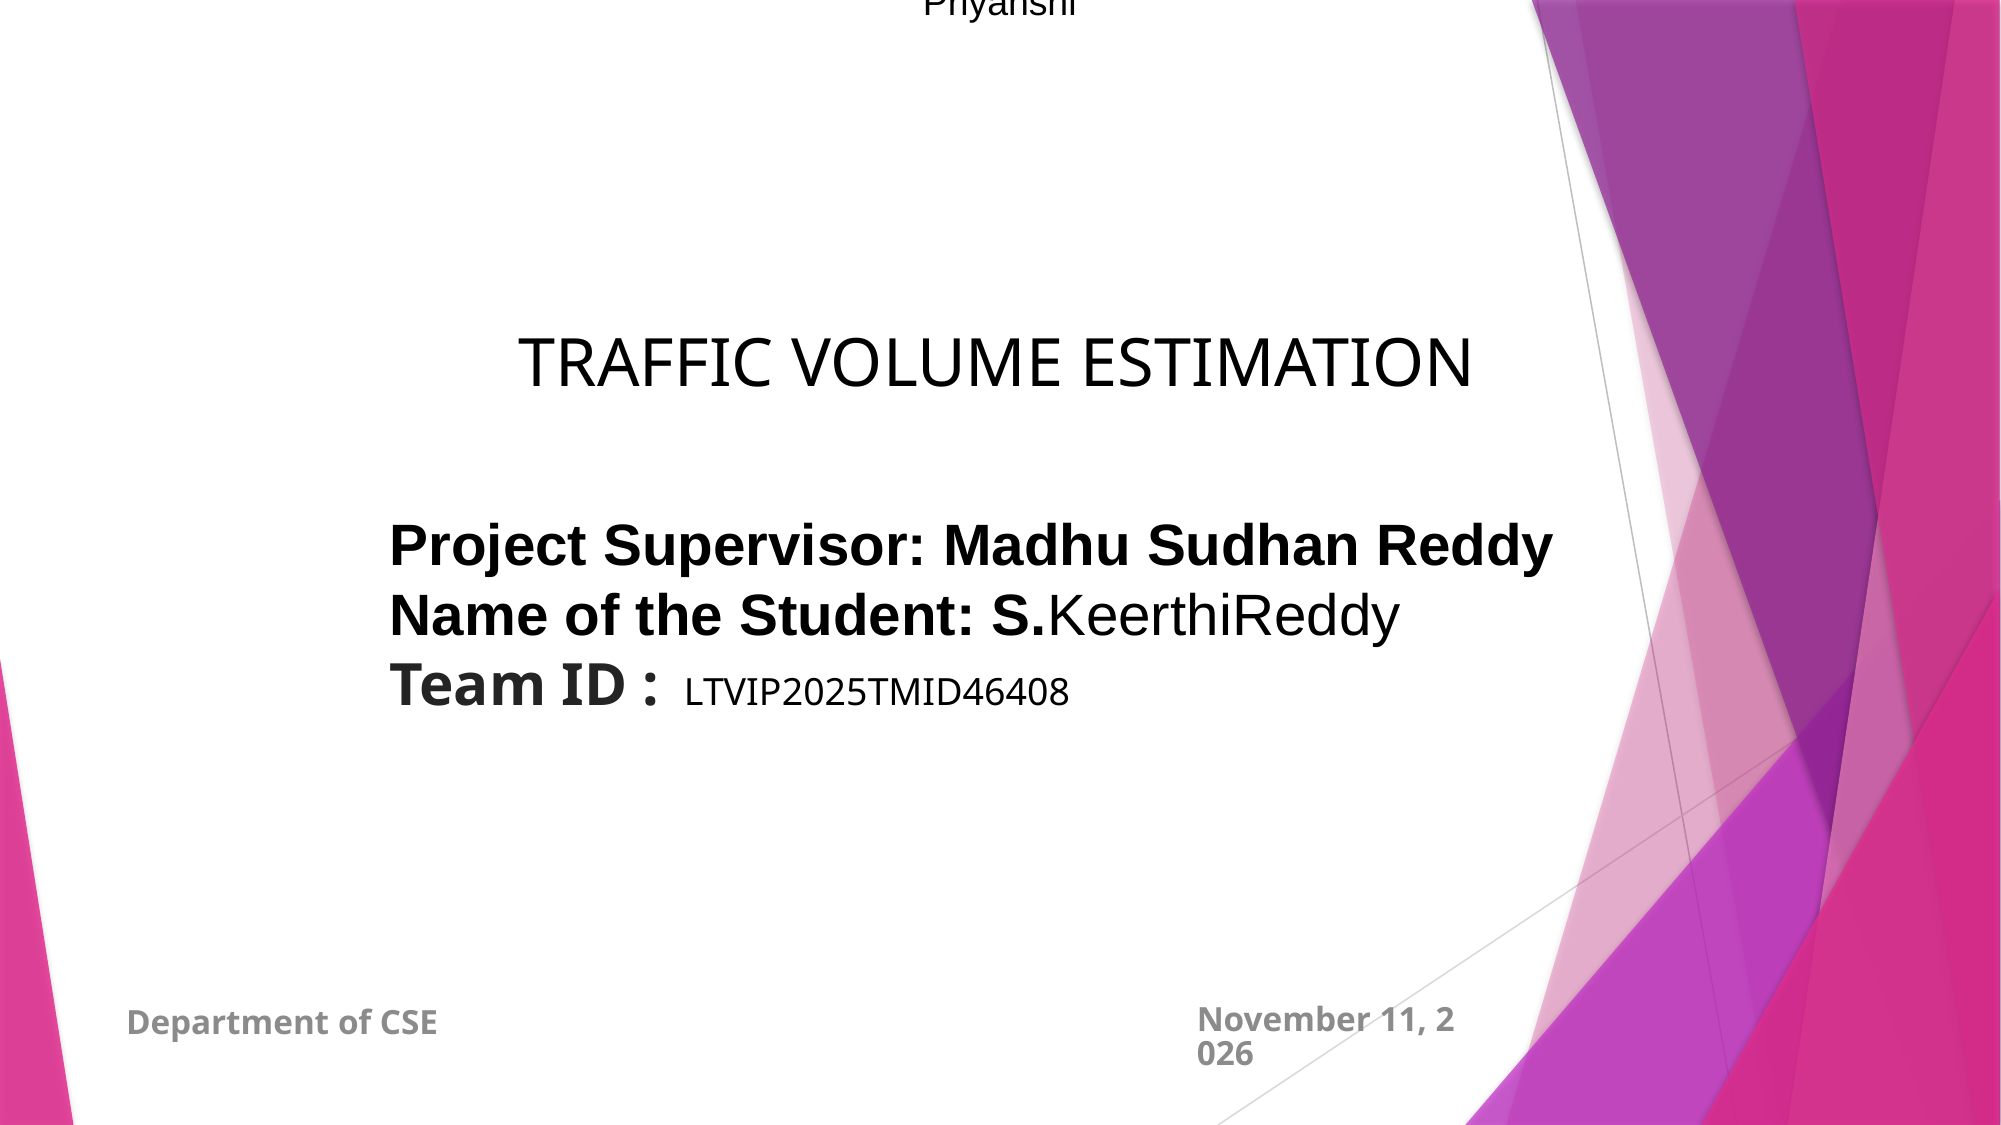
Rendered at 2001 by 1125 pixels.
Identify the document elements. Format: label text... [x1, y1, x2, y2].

title [324, 37, 1675, 225]
list [350, 262, 1700, 1005]
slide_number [1181, 991, 1486, 1051]
text_box Project Supervisor: Madhu Sudhan Reddy Name of the Student: S.KeerthiReddy Team ID : LTVIP2025TMID46408 [374, 500, 1742, 725]
footer Department of CSE [111, 991, 1145, 1051]
text_box TRAFFIC VOLUME ESTIMATION [462, 312, 1532, 408]
text_box Priyanshi [907, 0, 1092, 31]
